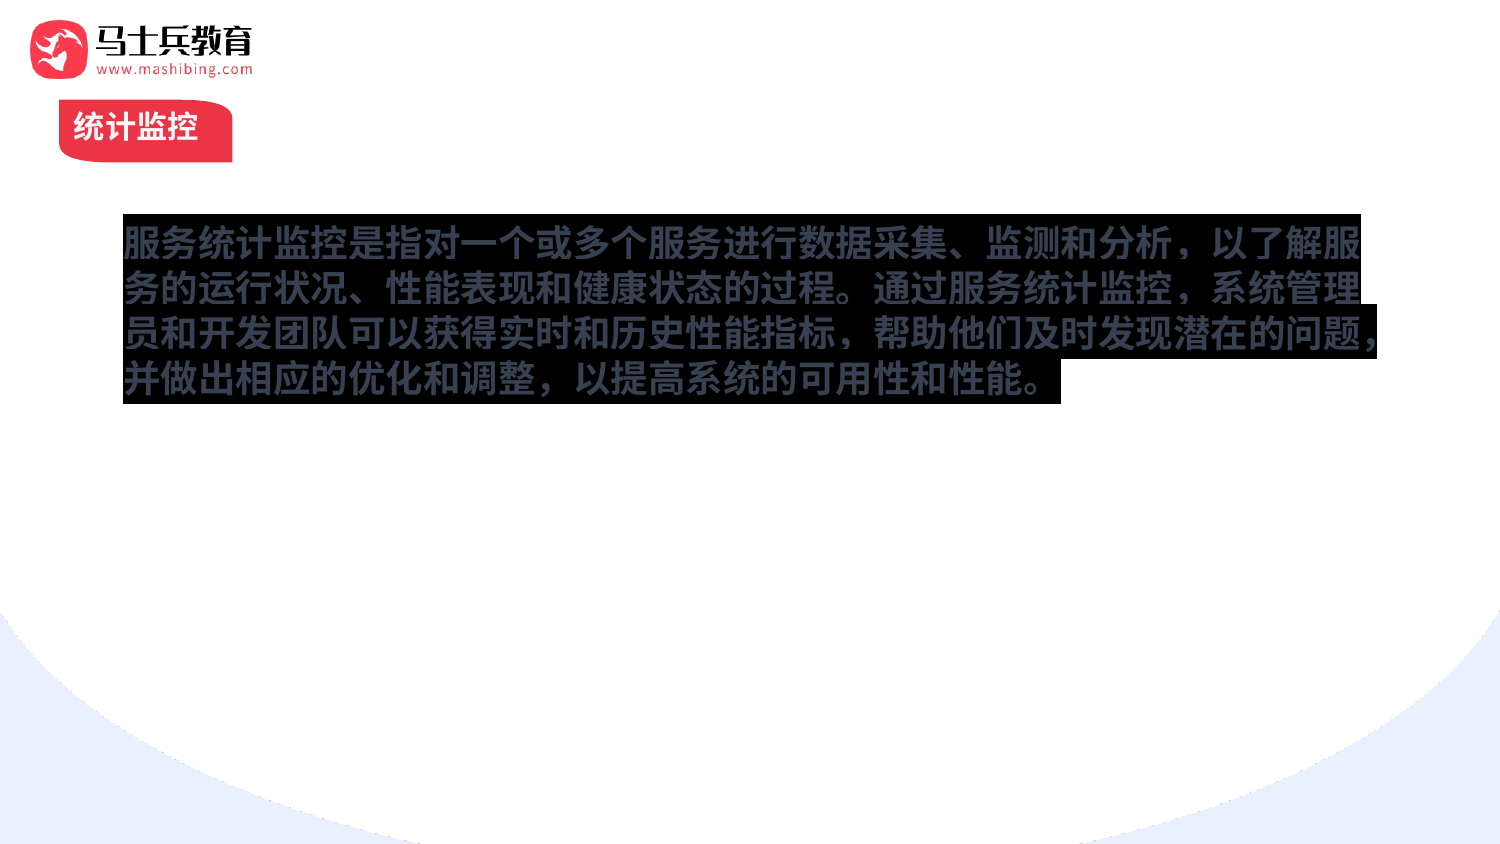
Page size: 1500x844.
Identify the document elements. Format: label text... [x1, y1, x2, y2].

text_box 服务统计监控是指对一个或多个服务进行数据采集、监测和分析，以了解服务的运行状况、性能表现和健康状态的过程。通过服务统计监控，系统管理员和开发团队可以获得实时和历史性能指标，帮助他们及时发现潜在的问题，并做出相应的优化和调整，以提高系统的可用性和性能。 [108, 187, 1392, 434]
picture [0, 610, 1500, 844]
picture [30, 20, 252, 79]
text_box 统计监控 [59, 99, 233, 163]
